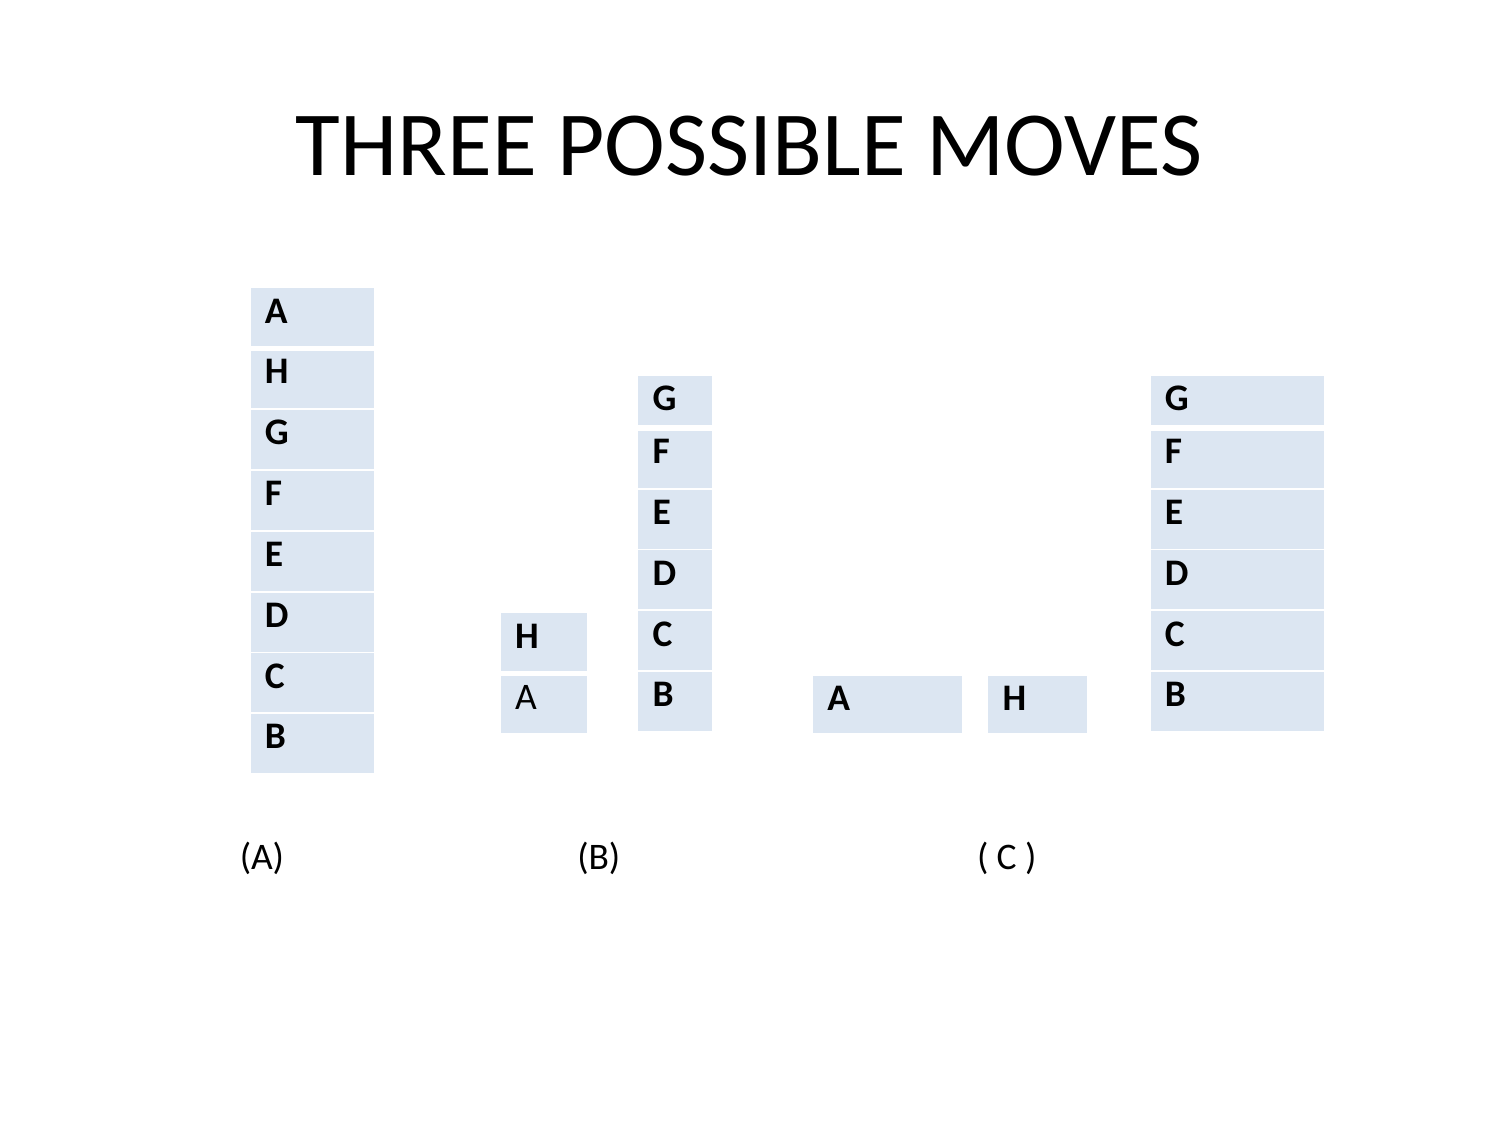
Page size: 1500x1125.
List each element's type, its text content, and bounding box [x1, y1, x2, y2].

table_cell E [638, 490, 712, 549]
table_cell F [1151, 431, 1324, 488]
table_cell D [638, 550, 712, 609]
table_header G [638, 376, 712, 425]
text_box ( C ) [962, 824, 1325, 885]
table_header A [251, 288, 374, 346]
table_header G [1151, 376, 1324, 425]
table_cell F [251, 471, 374, 530]
table_header H [988, 676, 1087, 733]
table_cell G [251, 410, 374, 469]
table_cell C [251, 653, 374, 712]
table_cell B [638, 672, 712, 731]
table_cell D [251, 593, 374, 652]
table_cell A [501, 676, 587, 733]
table_cell B [251, 714, 374, 773]
table_cell E [1151, 490, 1324, 549]
table_cell C [1151, 611, 1324, 670]
table_cell C [638, 611, 712, 670]
table_cell E [251, 532, 374, 591]
table_cell B [1151, 672, 1324, 731]
table_header A [813, 676, 962, 733]
table_cell H [251, 351, 374, 408]
title THREE POSSIBLE MOVES [75, 45, 1425, 233]
text_box (B) [562, 824, 738, 885]
table_cell F [638, 431, 712, 488]
table_cell D [1151, 550, 1324, 609]
text_box (A) [224, 824, 375, 885]
table_header H [501, 613, 587, 671]
